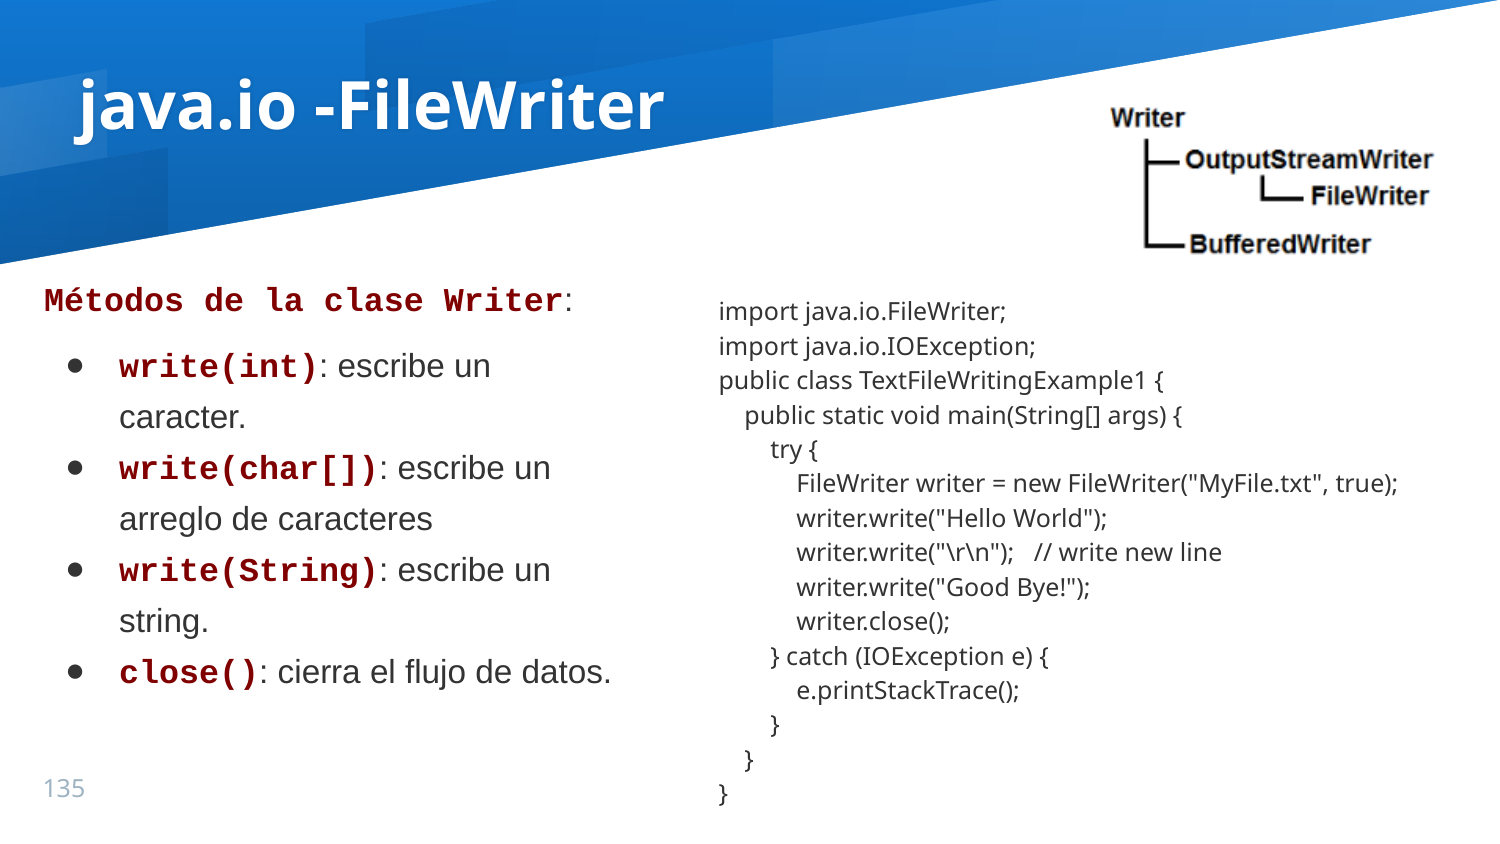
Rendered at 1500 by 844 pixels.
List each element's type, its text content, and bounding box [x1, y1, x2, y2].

text_box Métodos de la clase Writer: write(int): escribe un caracter. write(char[]): escribe un arreglo de caracteres write(String): escribe un string. close(): cierra el flujo de datos. [29, 252, 631, 844]
picture [1078, 91, 1478, 287]
text_box import java.io.FileWriter; import java.io.IOException; public class TextFileWritingExample1 { public static void main(String[] args) { try { FileWriter writer = new FileWriter("MyFile.txt", true); writer.write("Hello World"); writer.write("\r\n"); // write new line writer.write("Good Bye!"); writer.close(); } catch (IOException e) { e.printStackTrace(); } } } [682, 276, 1500, 812]
title java.io -FileWriter [78, 21, 1136, 184]
